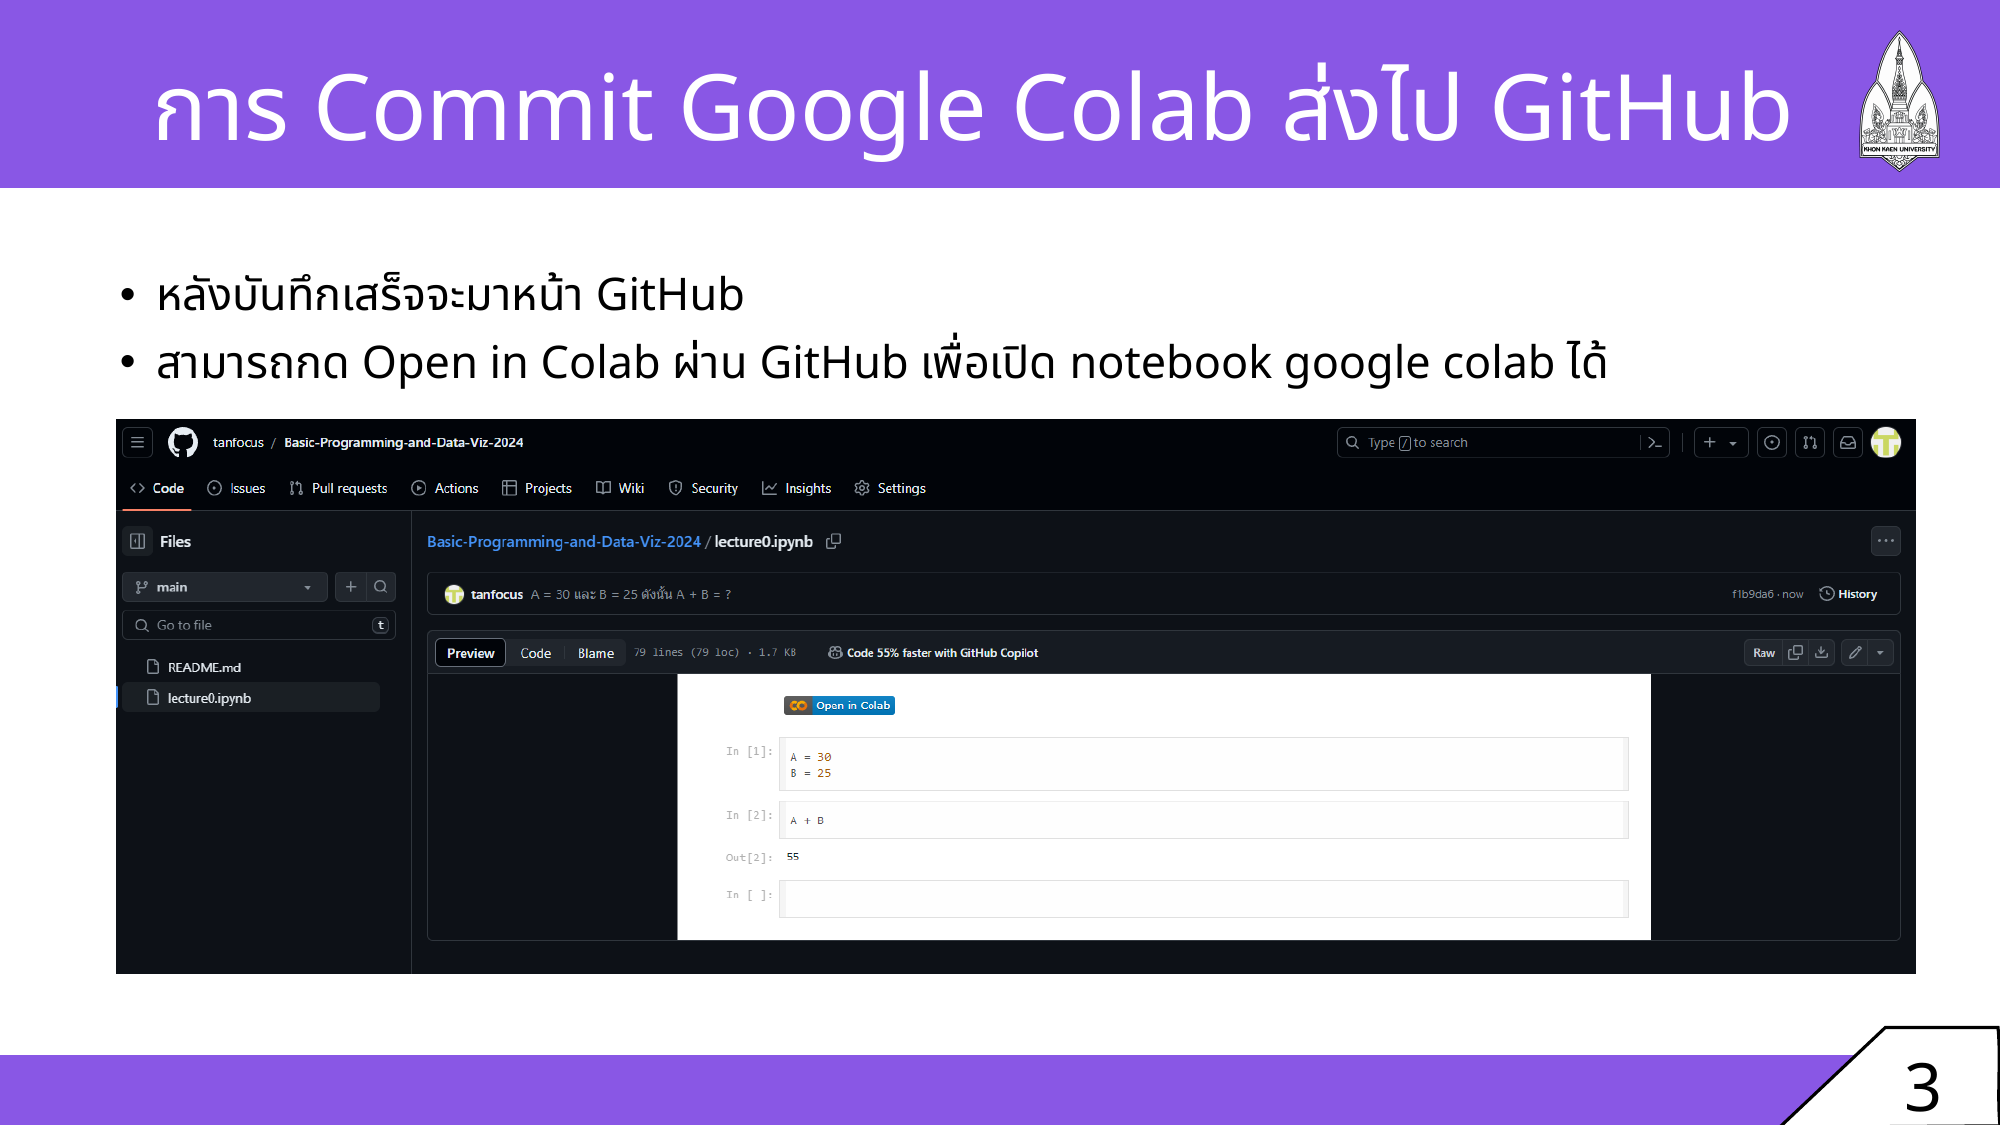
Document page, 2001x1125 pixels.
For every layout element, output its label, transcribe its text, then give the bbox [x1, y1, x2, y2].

list หลังบันทึกเสร็จจะมาหน้า GitHub สามารถกด Open in Colab ผ่าน GitHub เพื่อเปิด notebook google colab ได้ [104, 264, 1743, 397]
text_box [0, 1055, 1852, 1125]
text_box [1779, 1025, 2000, 1125]
text_box 36 [1889, 1037, 1980, 1125]
title การ Commit Google Colab ส่งไป GitHub [137, 1, 1863, 219]
picture [116, 418, 1916, 975]
text_box [0, 0, 2000, 188]
picture [1812, 19, 1993, 187]
